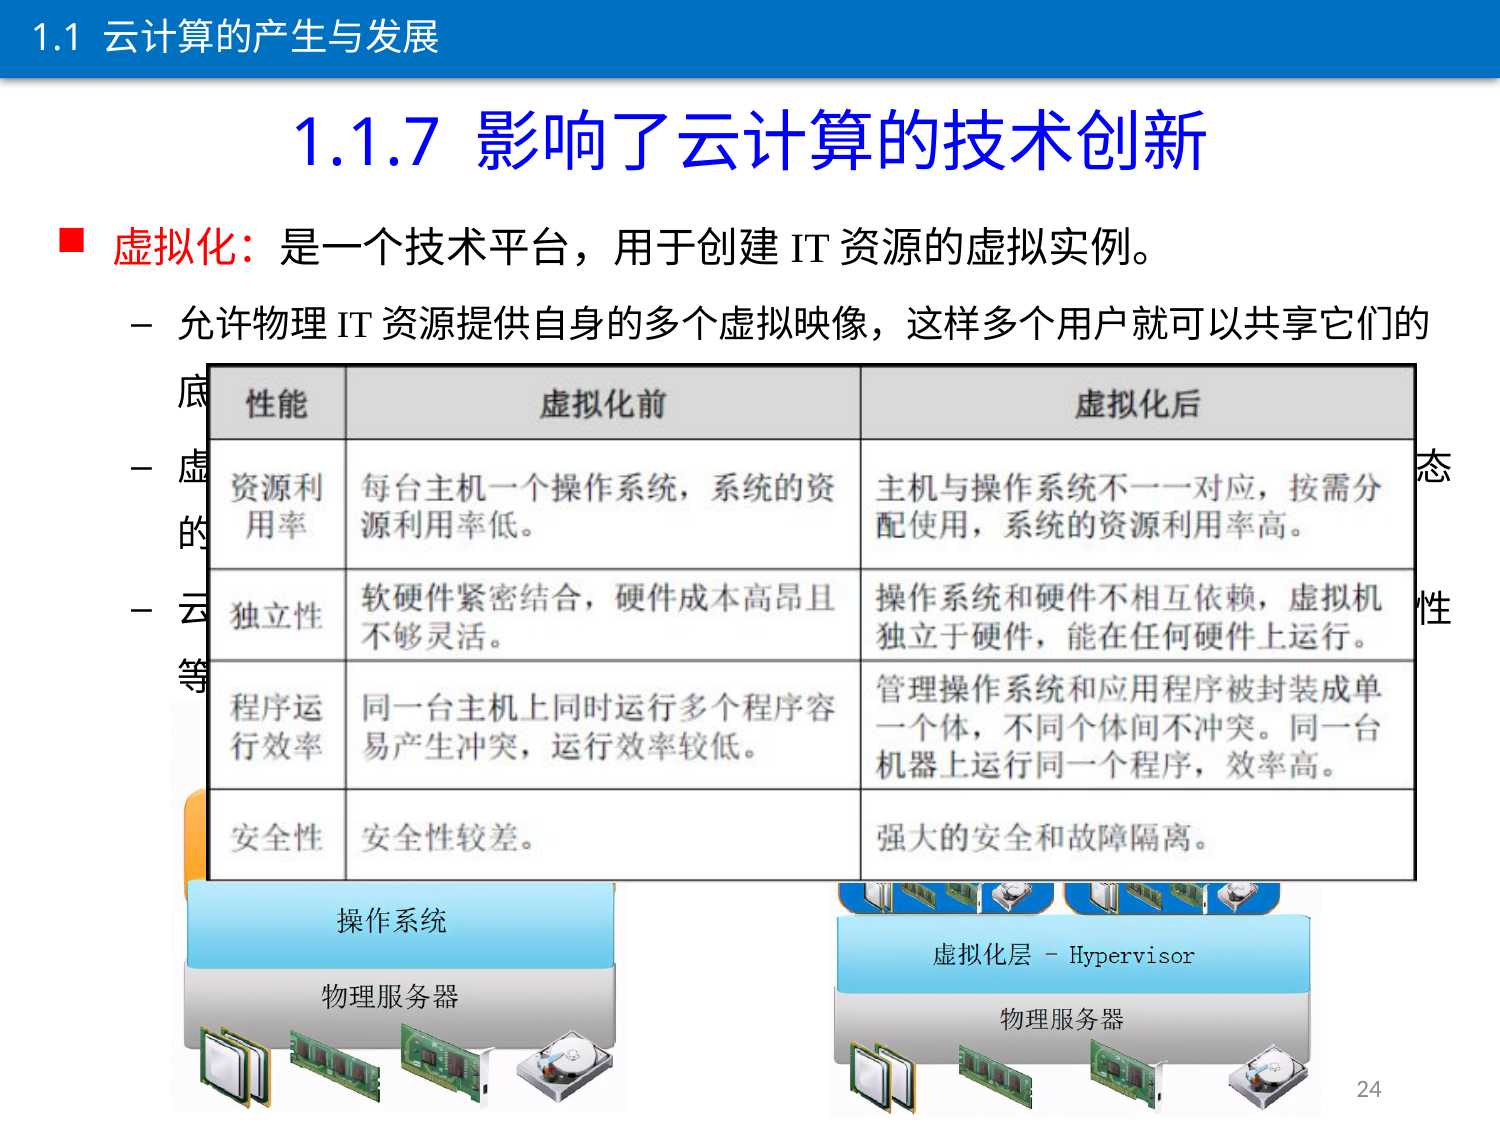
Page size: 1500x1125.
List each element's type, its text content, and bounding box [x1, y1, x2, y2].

text_box 1.1.7 影响了云计算的技术创新 [0, 91, 1500, 187]
text_box 1.1 云计算的产生与发展 [16, 5, 455, 66]
text_box [0, 0, 1500, 79]
slide_number 24 [1321, 1057, 1397, 1118]
picture [171, 363, 1417, 1118]
text_box 虚拟化：是一个技术平台，用于创建IT资源的虚拟实例。 允许物理IT资源提供自身的多个虚拟映像，这样多个用户就可以共享它们的底层处理能力。 虚拟化环境中运行的仿真软件可以模拟对硬件的需求，打断了软硬件之间静态的依赖性。 云计算的现代虚拟化技术，克服了传统虚拟化平台在性能、可靠性和可扩展性等方面的局限性。 [41, 188, 1471, 706]
